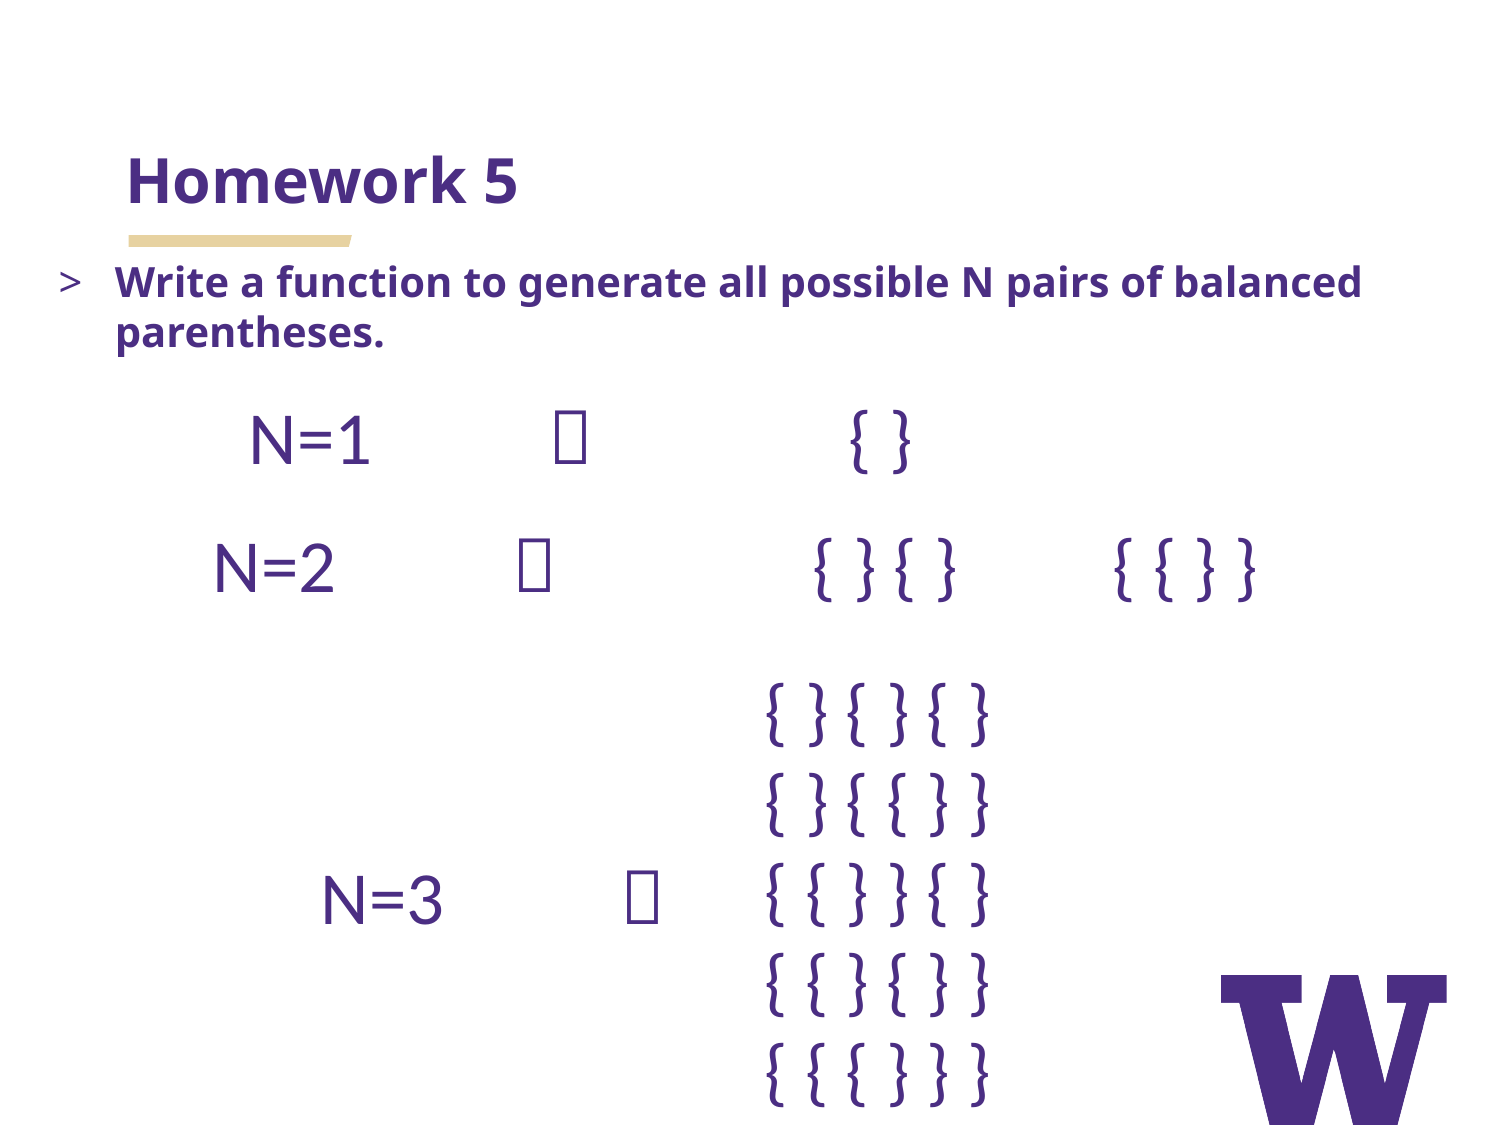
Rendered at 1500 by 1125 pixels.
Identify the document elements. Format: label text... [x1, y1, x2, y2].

picture [128, 235, 352, 247]
title Homework 5 [110, 60, 1453, 224]
picture [1221, 1121, 1447, 1125]
text_box N=2  { } { } { { } } [198, 510, 1273, 616]
text_box N=1  { } [233, 382, 928, 488]
text_box N=3  [305, 842, 749, 948]
list Write a function to generate all possible N pairs of balanced parentheses. [43, 248, 1457, 908]
text_box { } { } { } { } { { } } { { } } { } { { } { } } { { { } } } [749, 655, 1500, 1121]
